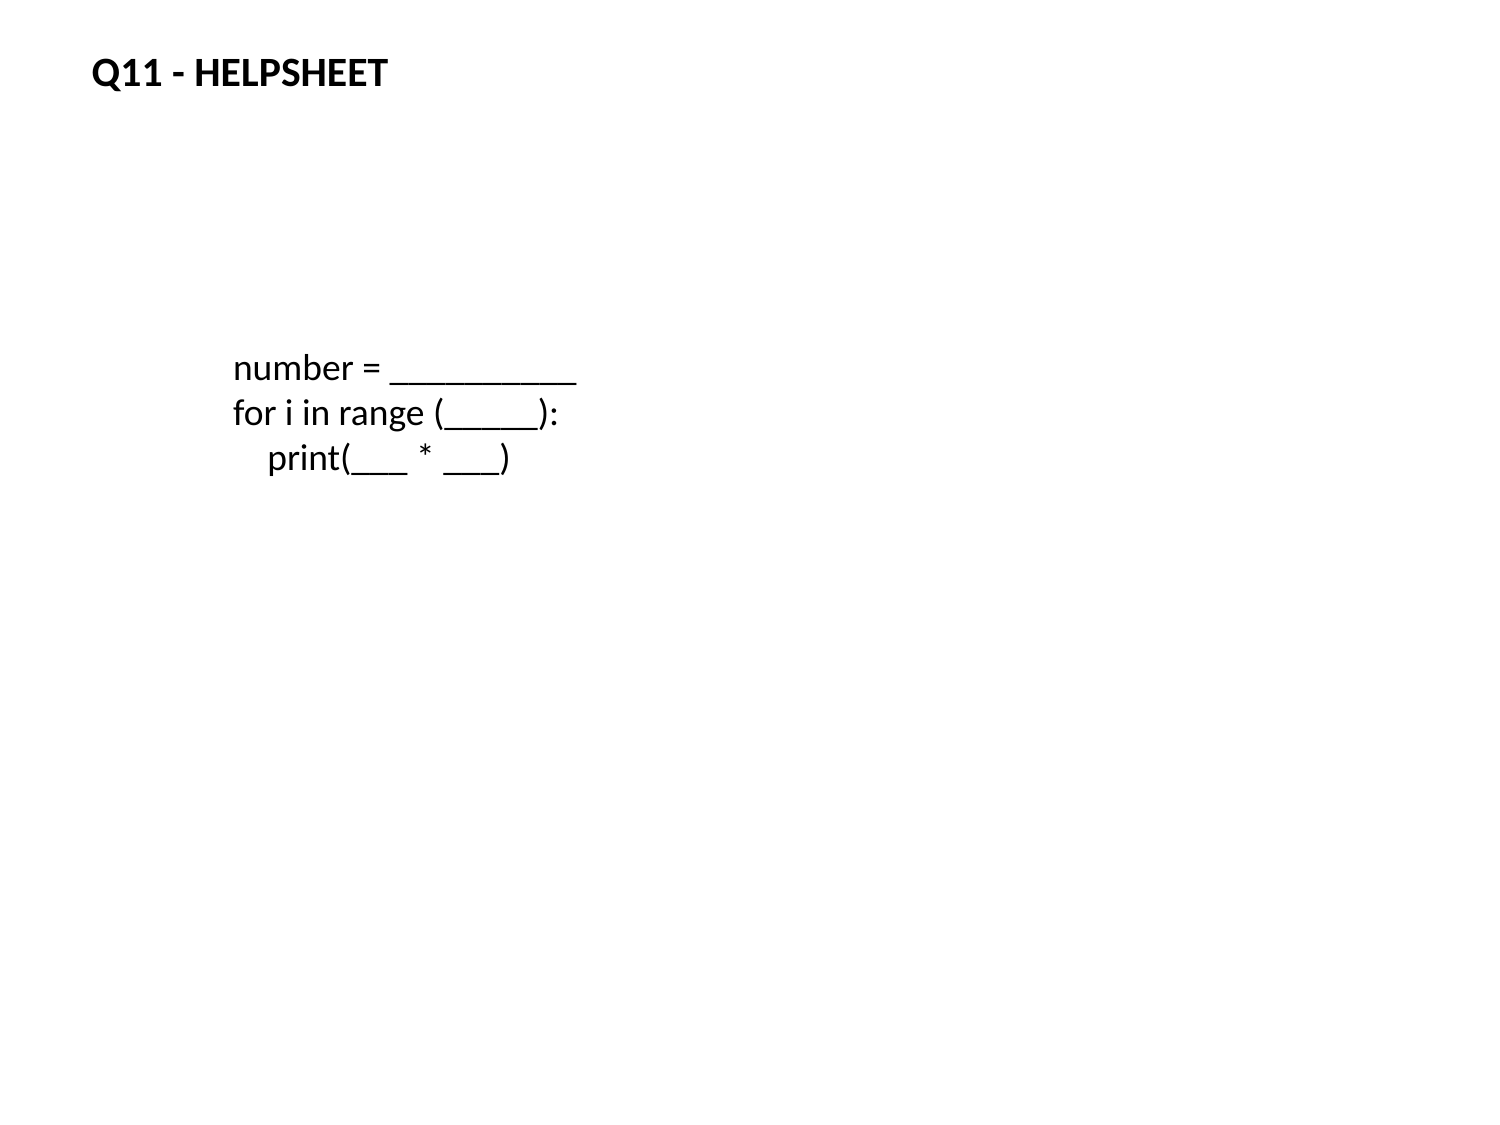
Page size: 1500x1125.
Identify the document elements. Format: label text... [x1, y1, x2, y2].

list Q11 - HELPSHEET [76, 42, 1427, 786]
text_box number = __________ for i in range (_____): print(___ * ___) [218, 335, 1291, 486]
